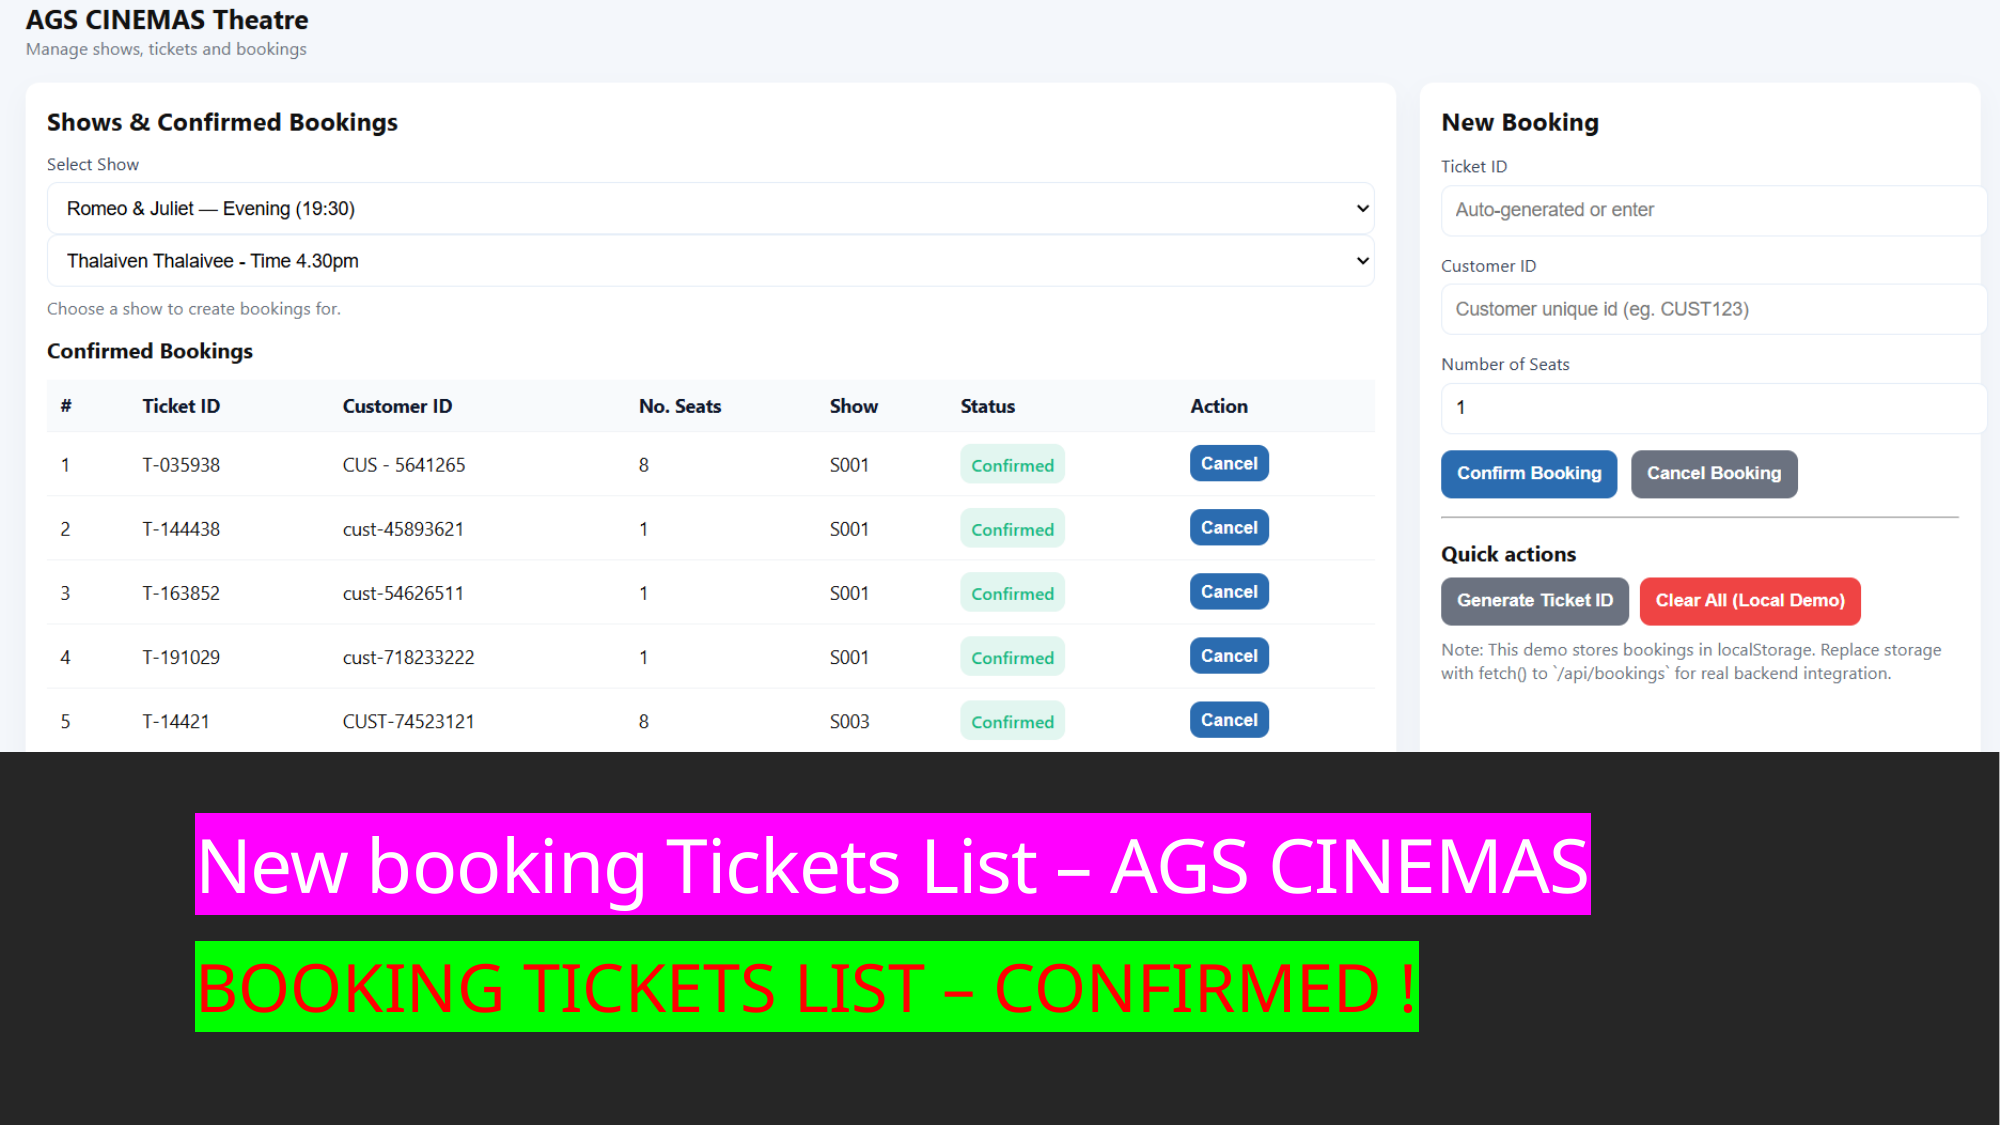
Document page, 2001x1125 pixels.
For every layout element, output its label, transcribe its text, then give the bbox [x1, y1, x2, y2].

picture [0, 0, 2000, 752]
list BOOKING TICKETS LIST – CONFIRMED ! [180, 937, 1839, 1038]
title New booking Tickets List – AGS CINEMAS [180, 787, 1839, 910]
